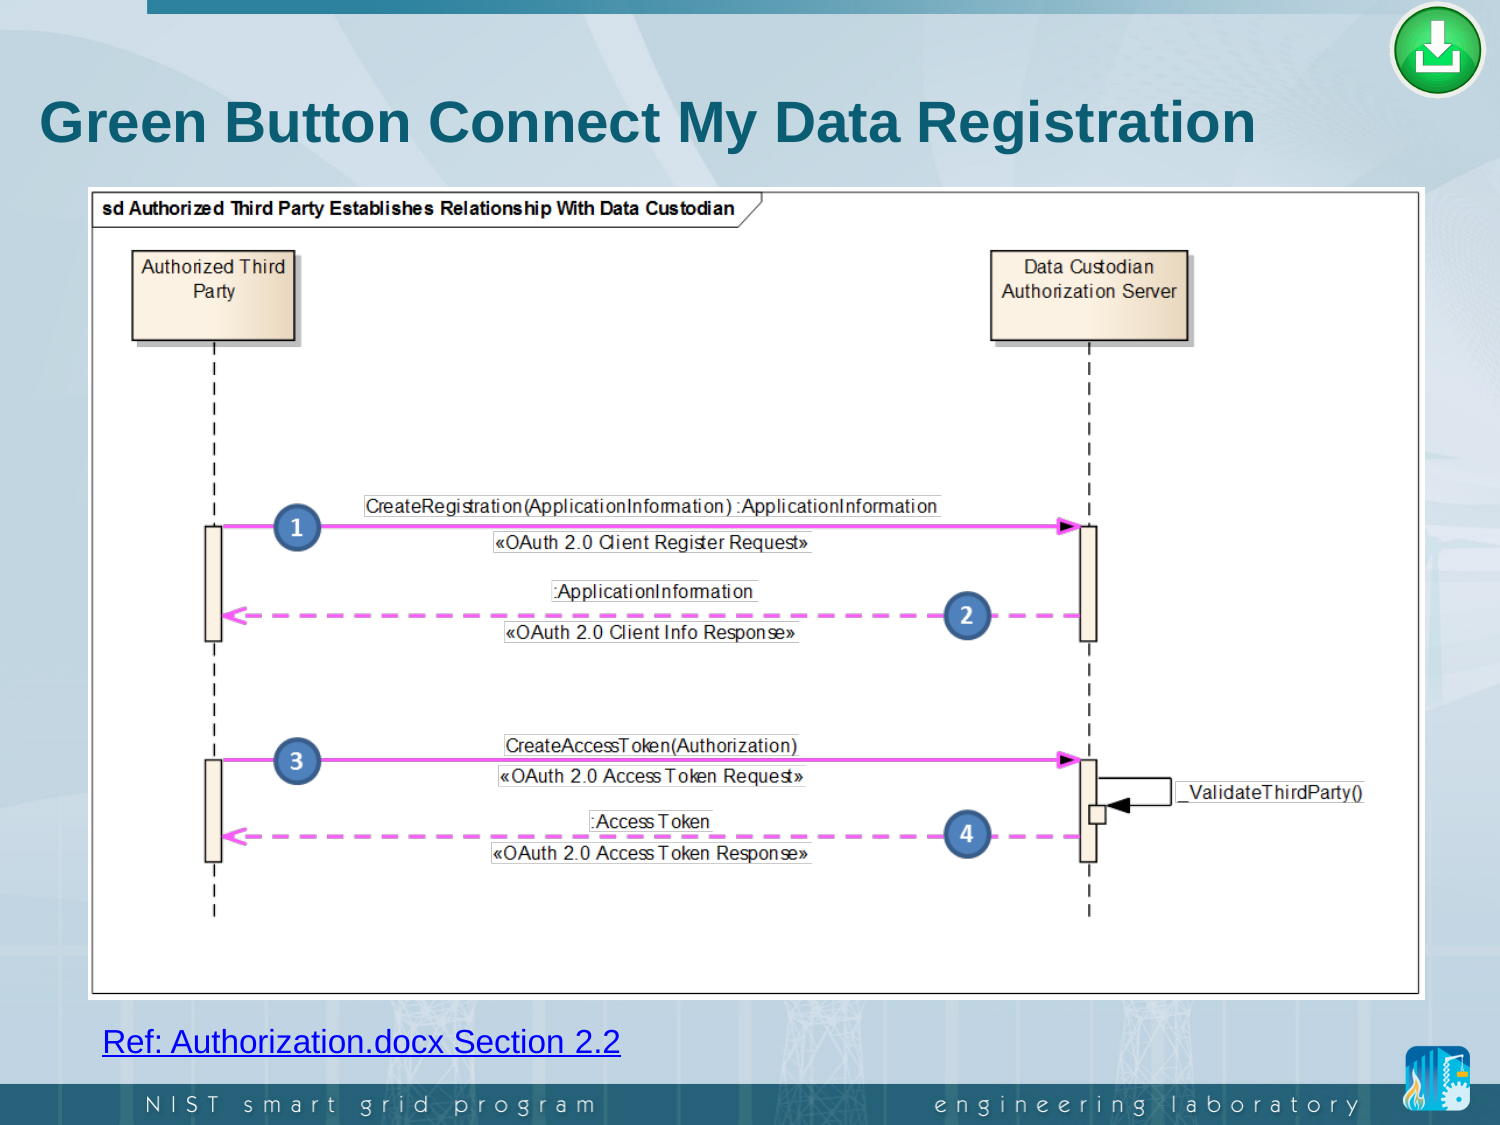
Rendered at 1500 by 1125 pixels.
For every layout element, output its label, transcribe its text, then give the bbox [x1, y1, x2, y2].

title Green Button Connect My Data Registration [24, 24, 1375, 213]
text_box Ref: Authorization.docx Section 2.2 [87, 1012, 675, 1068]
picture [0, 0, 1500, 1125]
